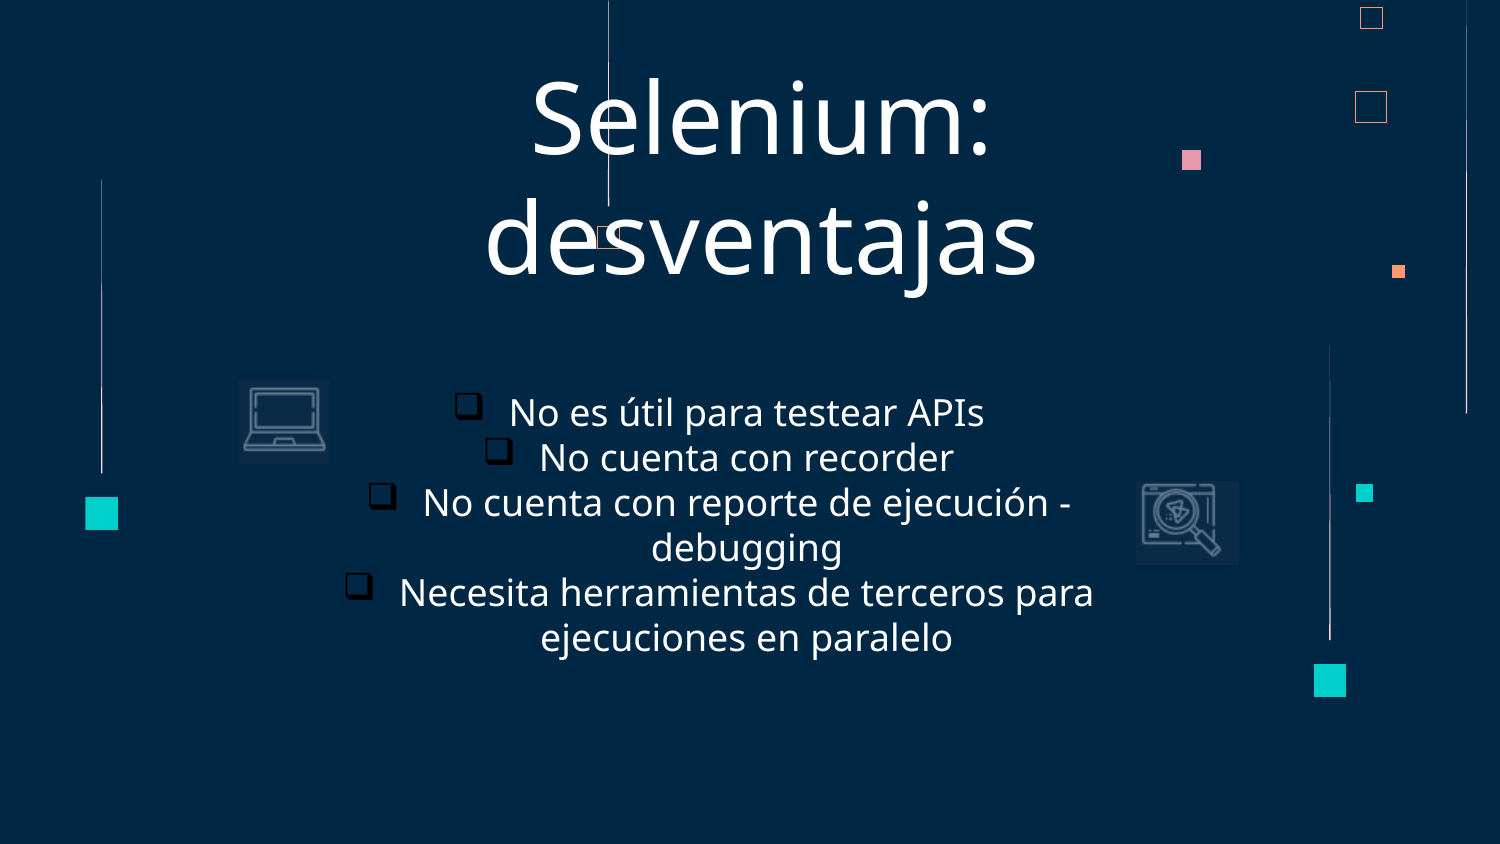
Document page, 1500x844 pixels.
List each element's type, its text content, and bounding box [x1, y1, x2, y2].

picture [1136, 481, 1239, 565]
picture [238, 380, 329, 464]
subtitle No es útil para testear APIs No cuenta con recorder No cuenta con reporte de ejecución - debugging Necesita herramientas de terceros para ejecuciones en paralelo [272, 374, 1147, 660]
title Selenium: desventajas [265, 173, 1259, 310]
